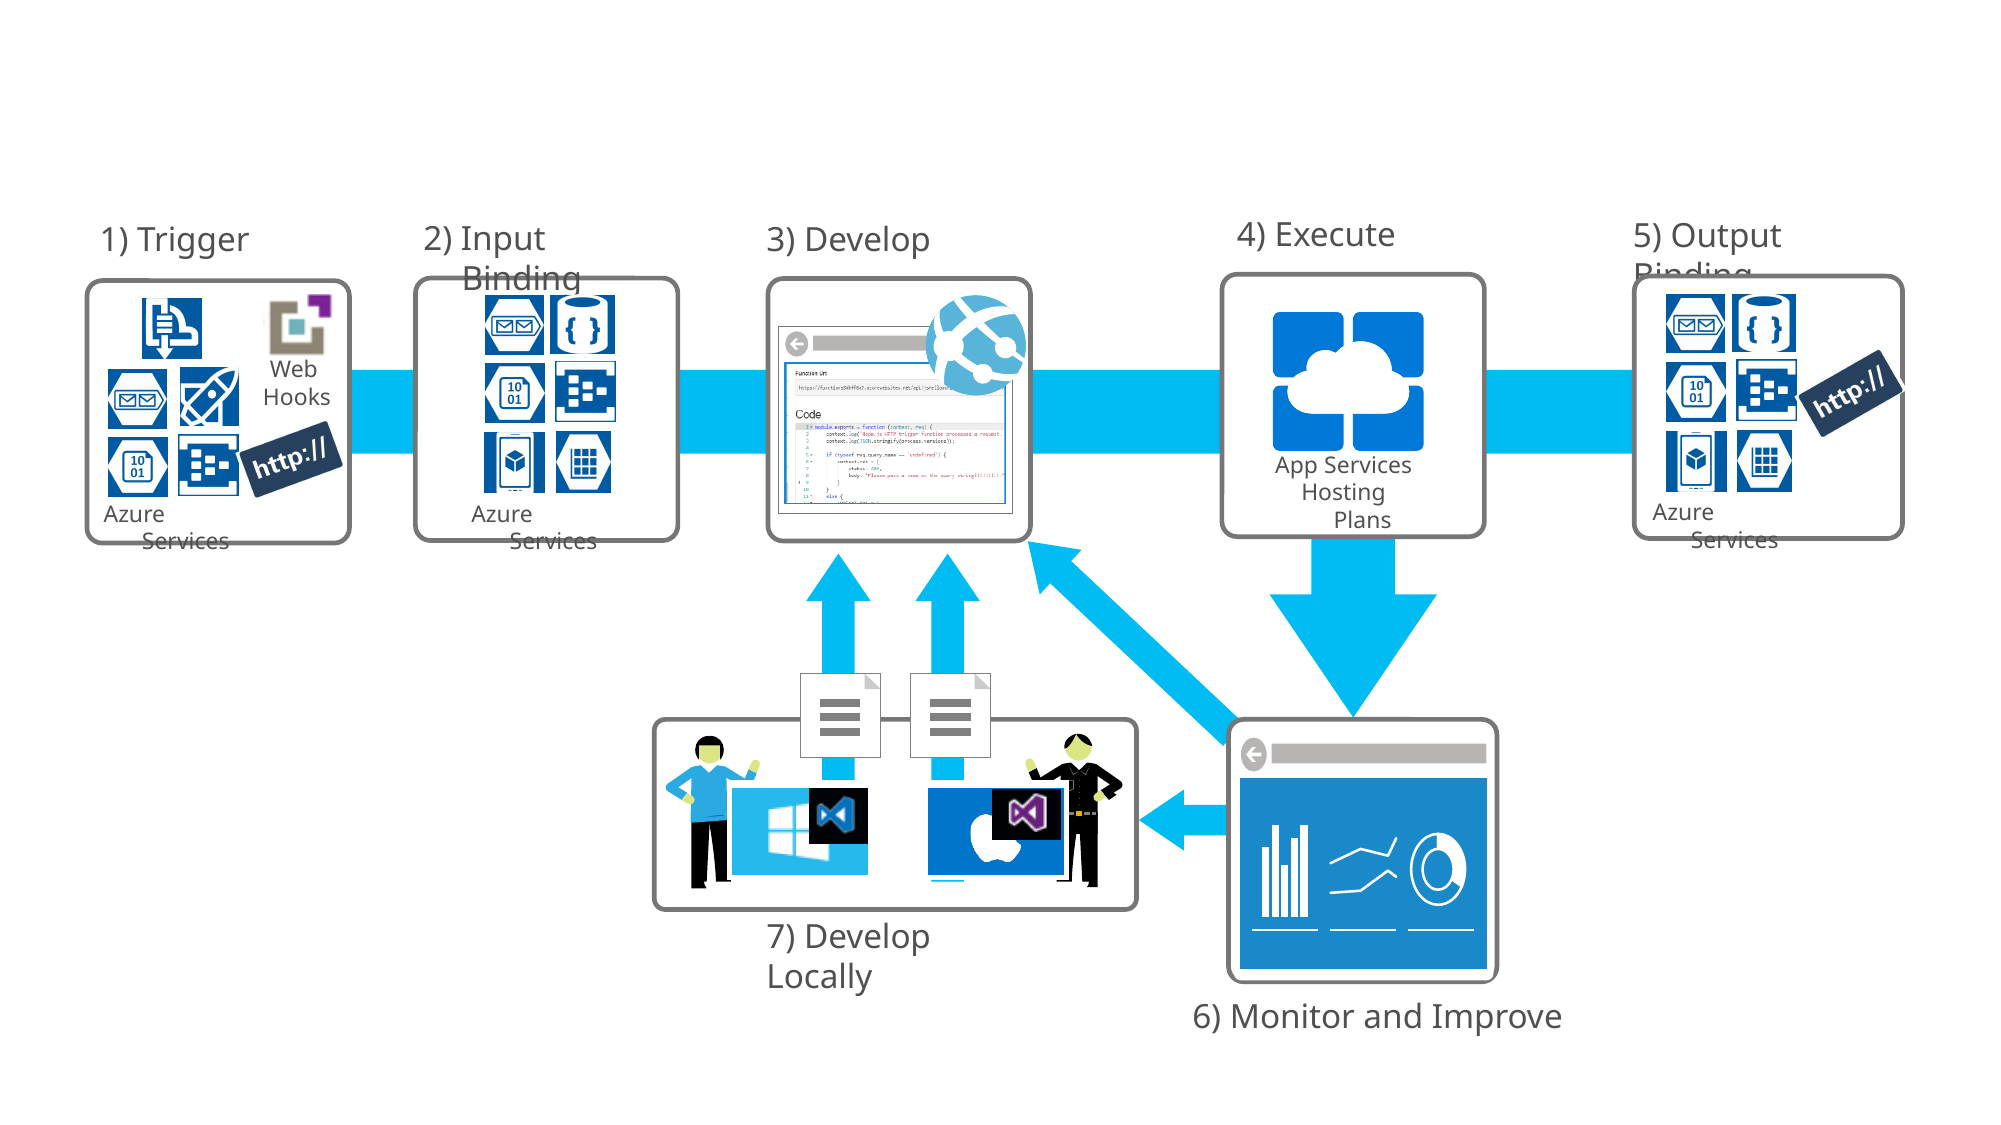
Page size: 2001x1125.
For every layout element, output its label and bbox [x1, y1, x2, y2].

text_box [84, 197, 1916, 1043]
